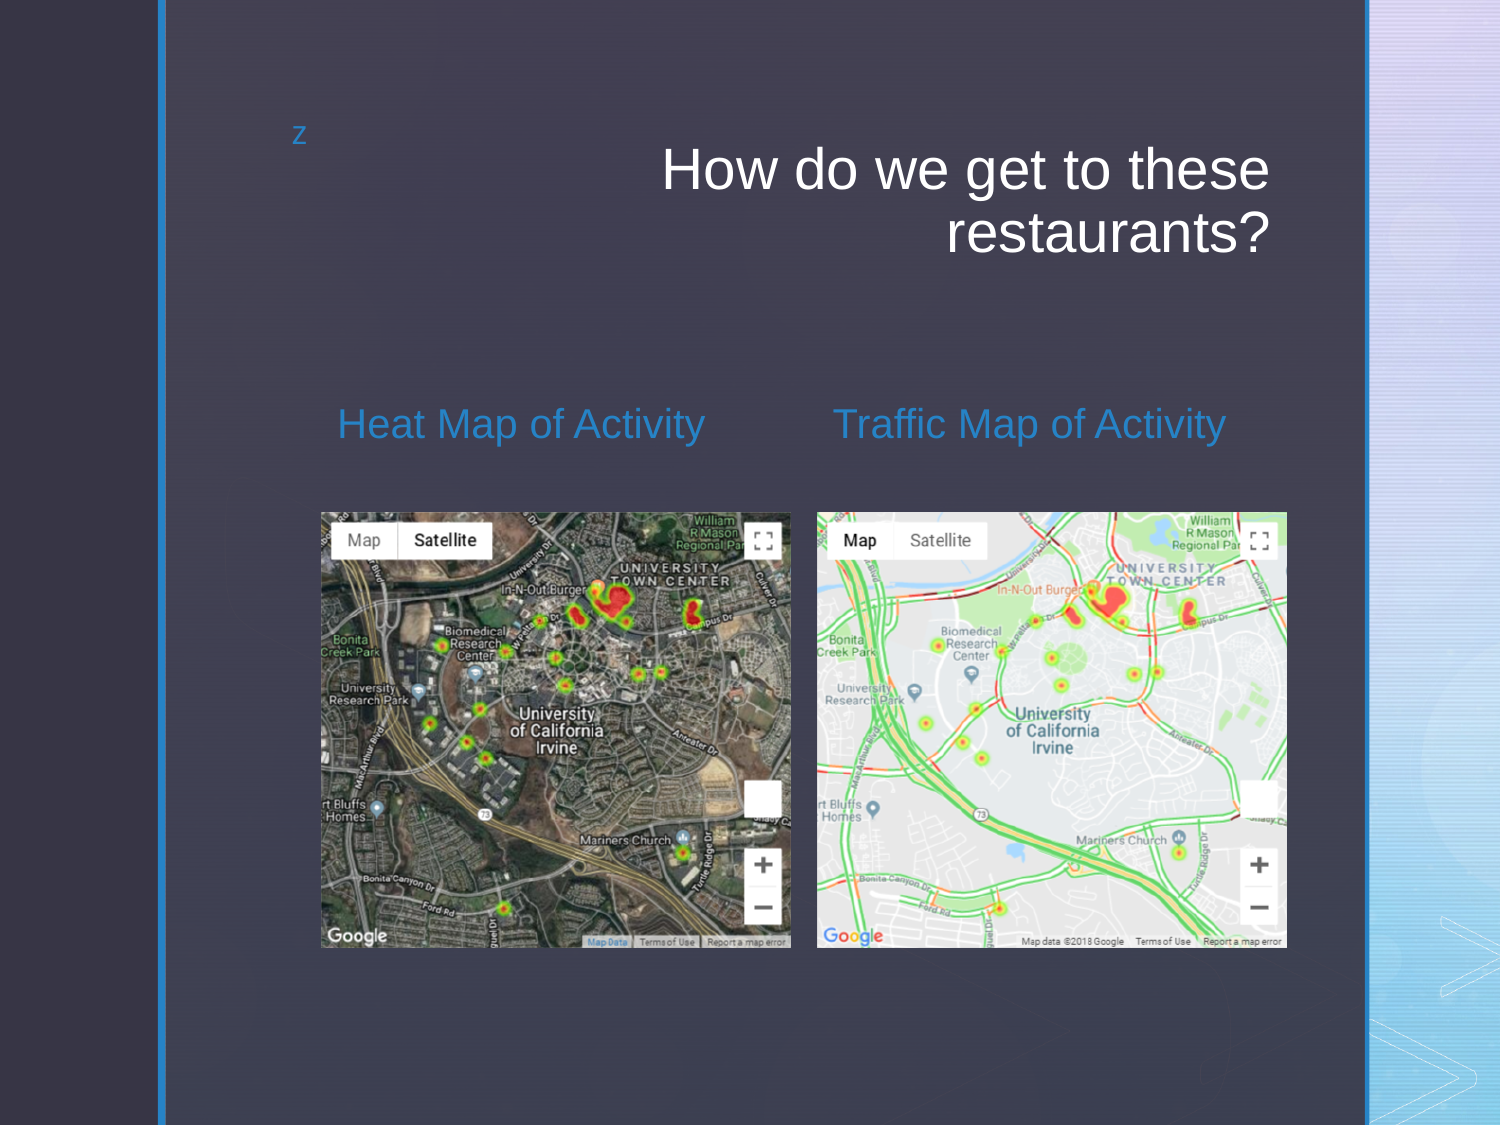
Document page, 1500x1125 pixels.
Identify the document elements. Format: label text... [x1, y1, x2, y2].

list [321, 511, 792, 949]
list Heat Map of Activity [322, 337, 791, 455]
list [817, 511, 1287, 949]
title How do we get to these restaurants? [322, 132, 1287, 309]
picture [1370, 0, 1500, 1125]
list Traffic Map of Activity [817, 337, 1287, 455]
